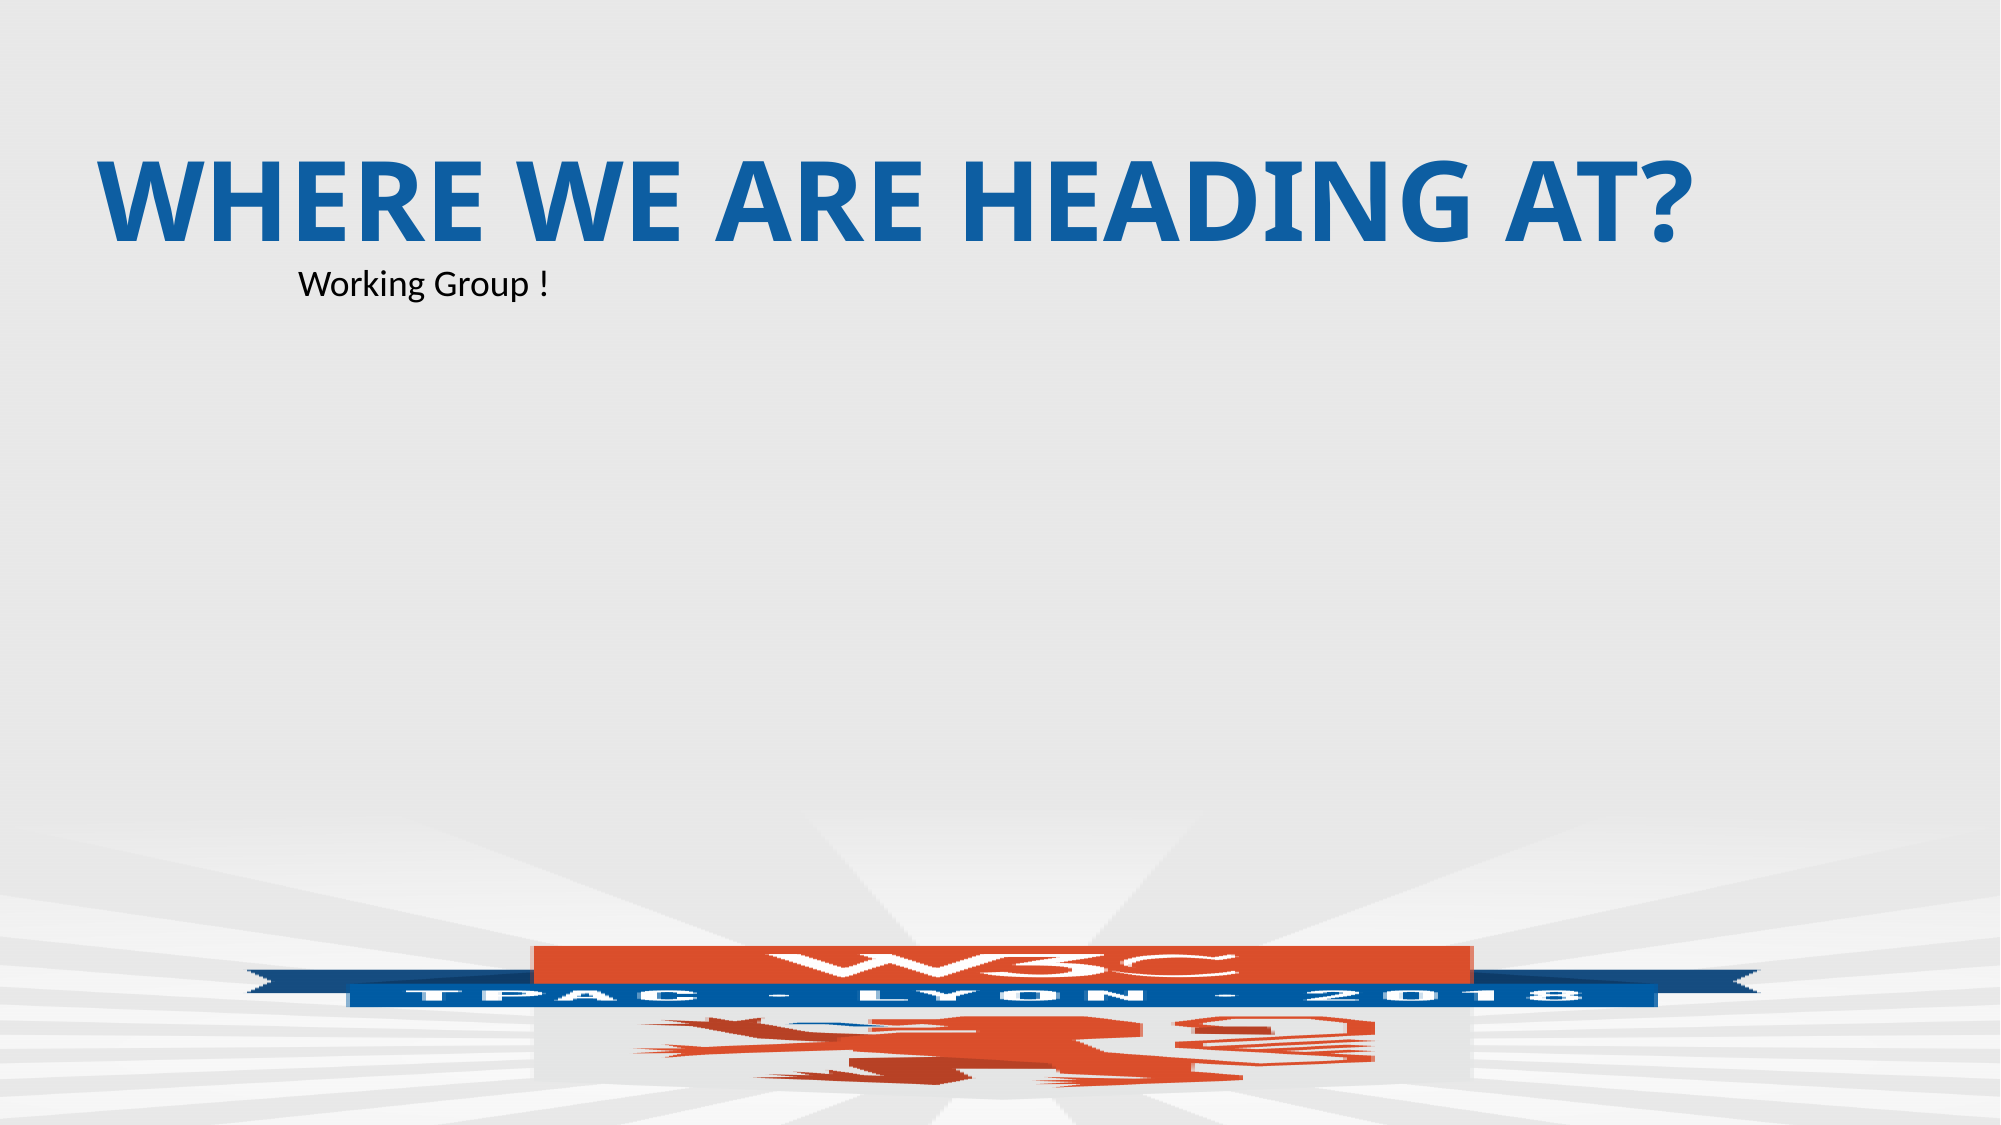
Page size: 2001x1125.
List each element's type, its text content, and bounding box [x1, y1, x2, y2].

title WHERE WE ARE HEADING AT? [22, 39, 1770, 274]
picture [0, 0, 2001, 1125]
text_box Working Group ! [283, 251, 1498, 312]
